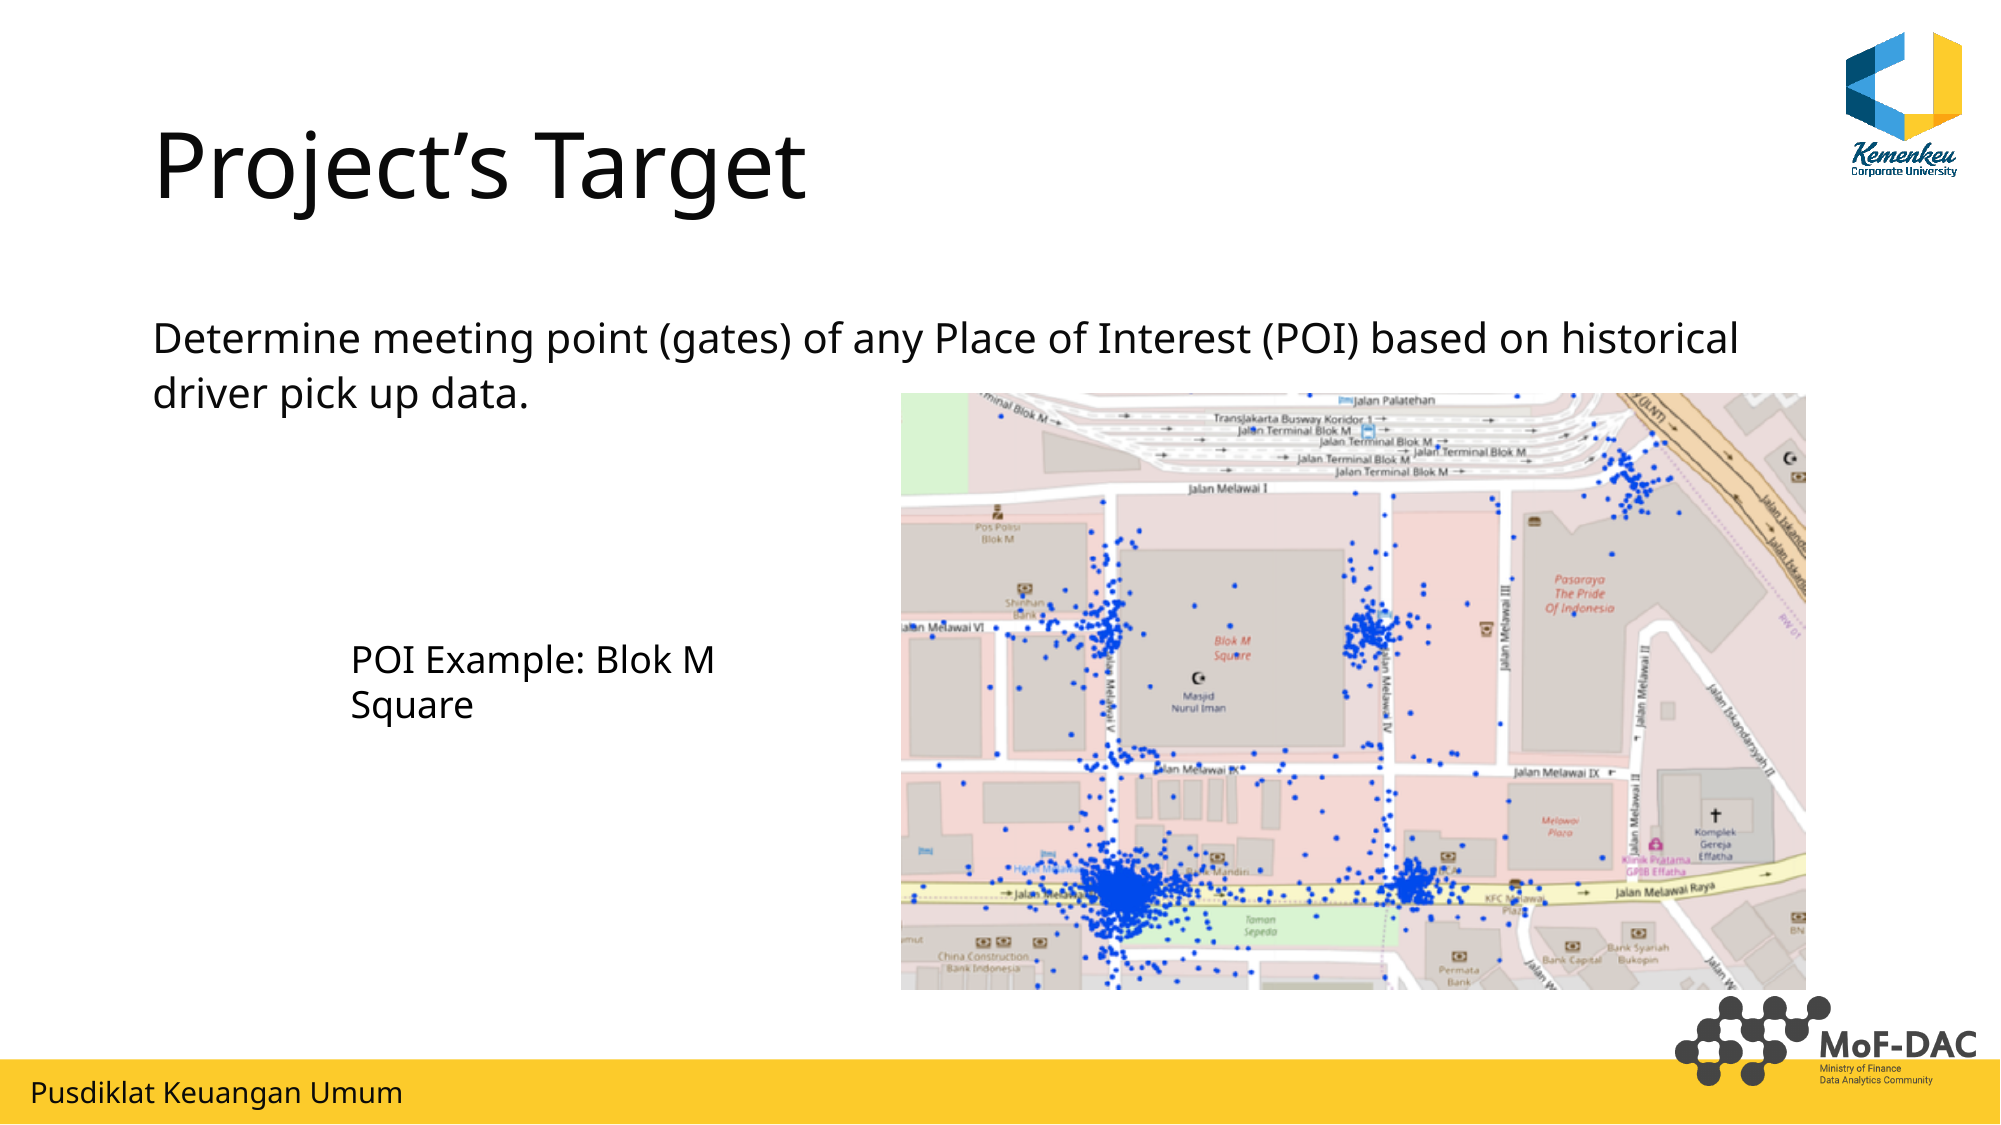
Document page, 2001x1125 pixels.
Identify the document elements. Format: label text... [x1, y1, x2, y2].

list Determine meeting point (gates) of any Place of Interest (POI) based on historical driver pick up data. [137, 299, 1863, 1014]
picture [1865, 152, 1870, 161]
picture [1656, 977, 2000, 1118]
picture [1846, 32, 1962, 177]
text_box POI Example: Blok M Square [335, 628, 843, 734]
title Project’s Target [137, 59, 1863, 278]
picture [898, 387, 1807, 992]
